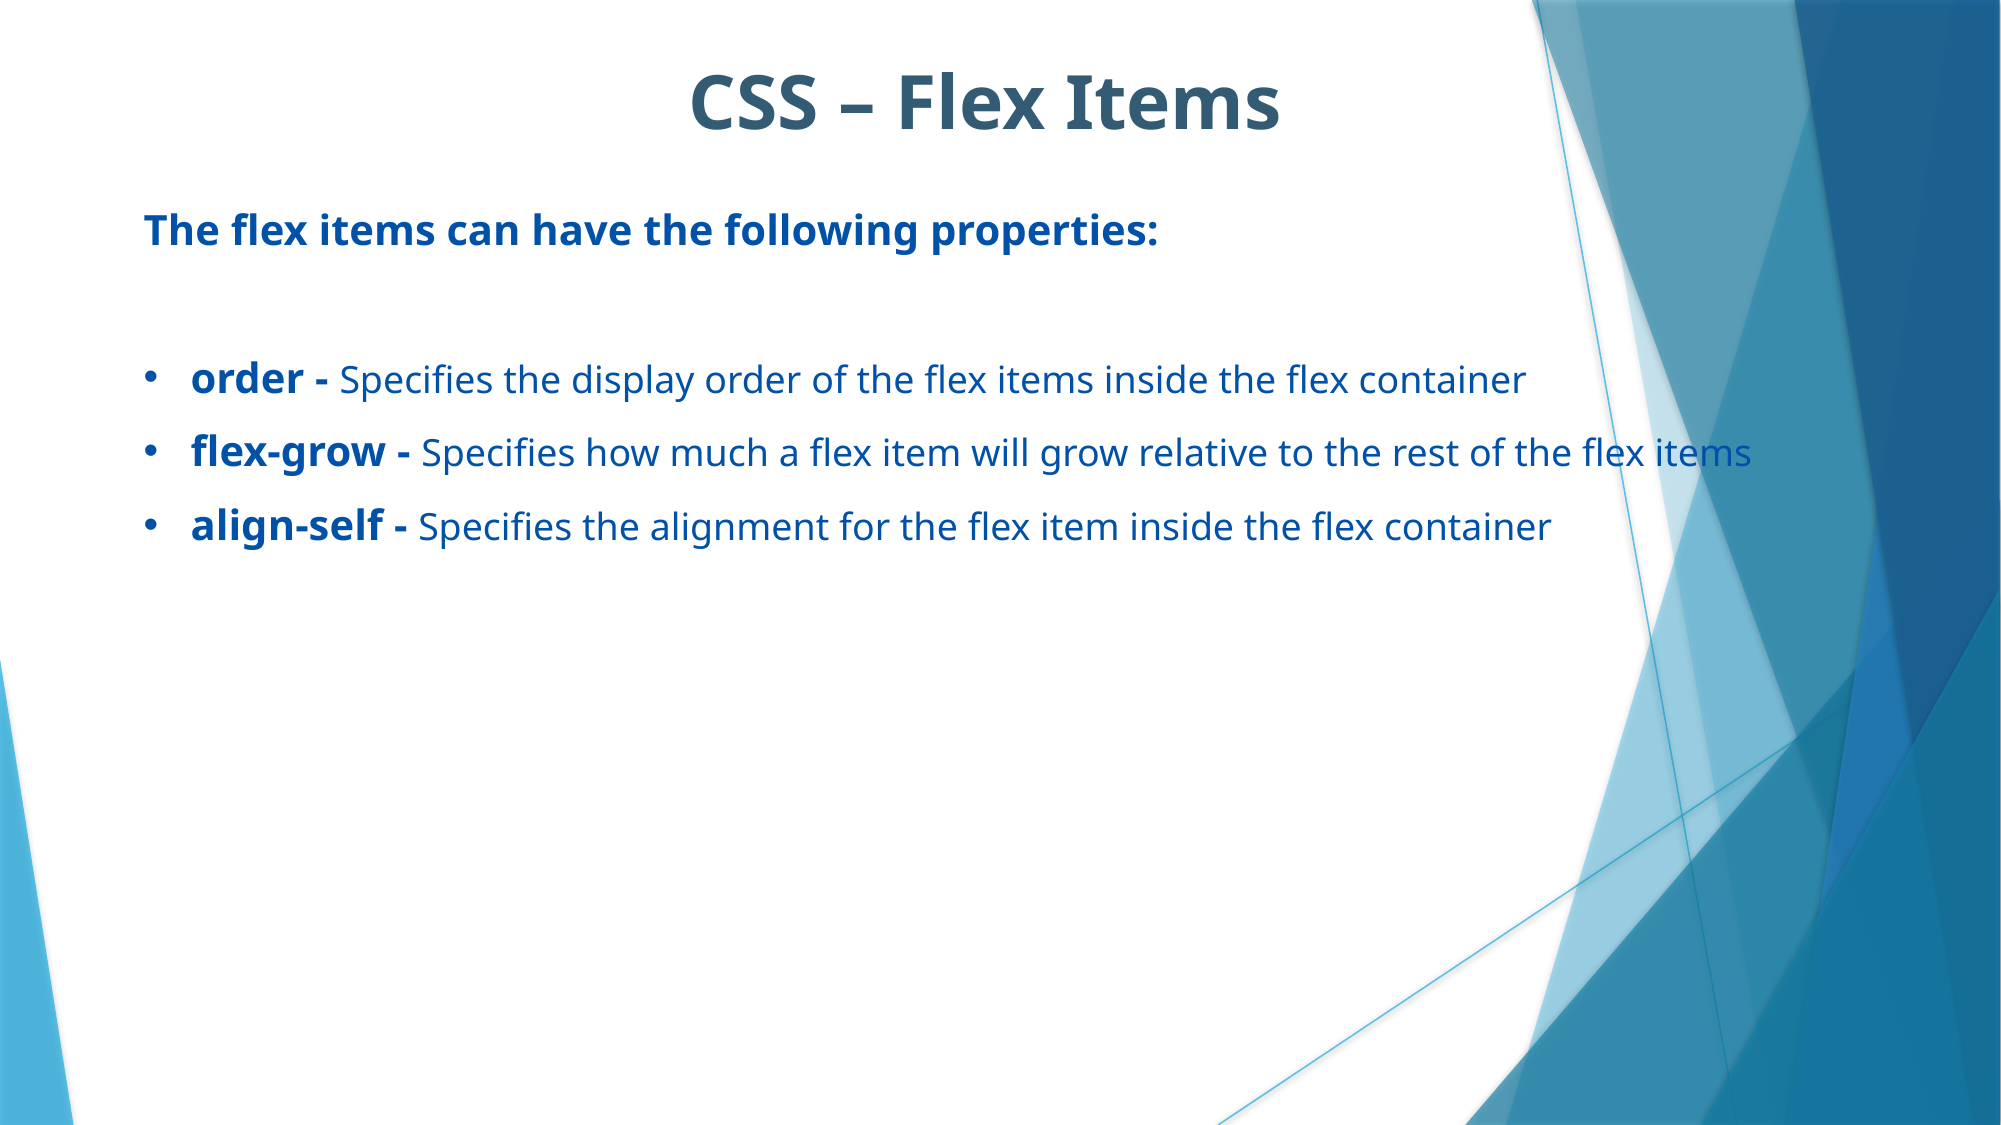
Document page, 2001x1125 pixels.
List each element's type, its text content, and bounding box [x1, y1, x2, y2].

text_box The flex items can have the following properties: order - Specifies the display order of the flex items inside the flex container flex-grow - Specifies how much a flex item will grow relative to the rest of the flex items align-self - Specifies the alignment for the flex item inside the flex container [143, 180, 1954, 549]
text_box CSS – Flex Items [194, 9, 1776, 145]
